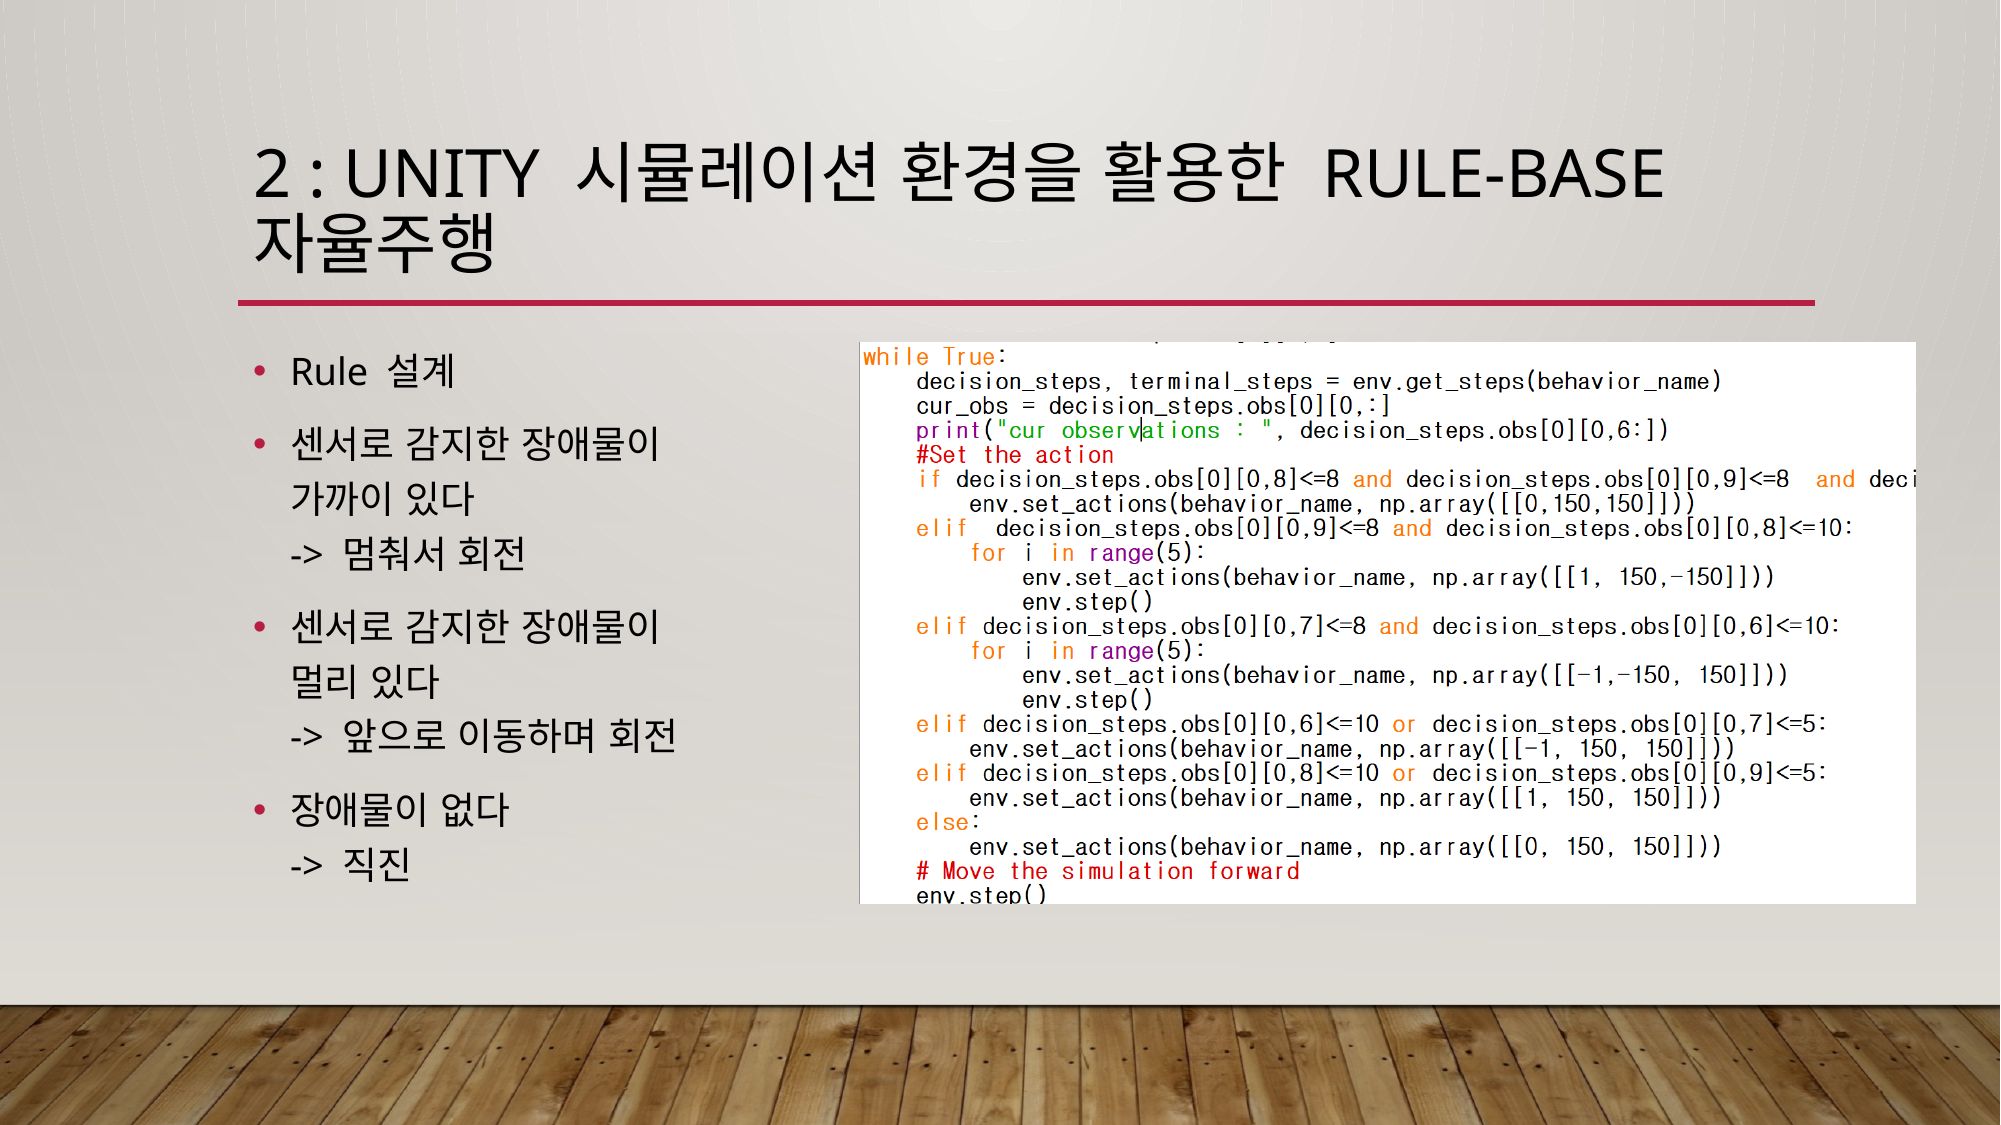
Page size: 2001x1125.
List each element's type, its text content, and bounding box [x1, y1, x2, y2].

list Rule 설계 센서로 감지한 장애물이 가까이 있다 -> 멈춰서 회전 센서로 감지한 장애물이 멀리 있다 -> 앞으로 이동하며 회전 장애물이 없다 -> 직진 [238, 330, 1814, 897]
picture [0, 1005, 2000, 1125]
picture [859, 342, 1917, 904]
title 2 : Unity 시뮬레이션 환경을 활용한 Rule-Base 자율주행 [238, 131, 1814, 305]
